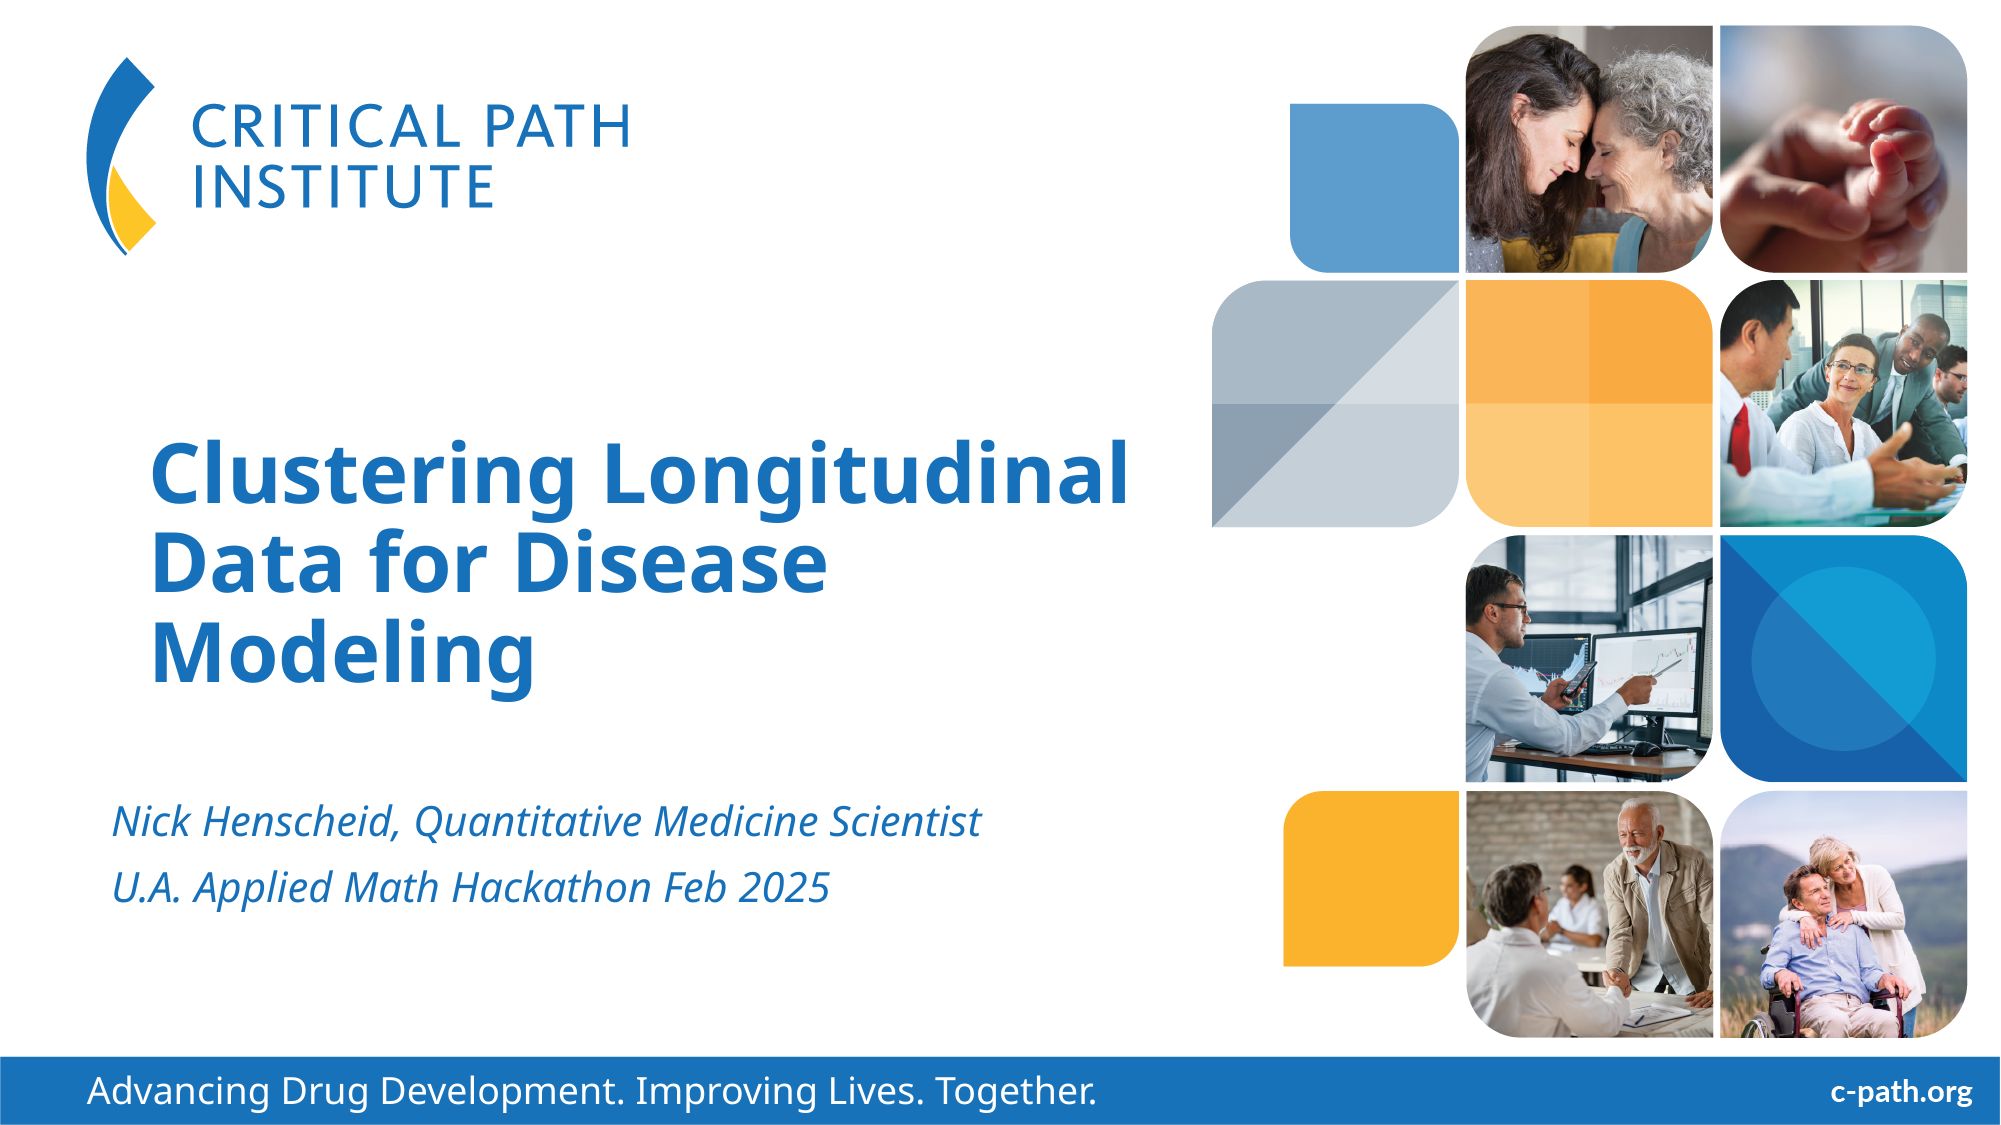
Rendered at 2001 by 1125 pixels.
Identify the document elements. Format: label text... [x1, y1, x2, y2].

list Clustering Longitudinal Data for Disease Modeling [96, 277, 1165, 855]
picture [0, 2, 2000, 1125]
list Nick Henscheid, Quantitative Medicine Scientist U.A. Applied Math Hackathon Feb 2025 [96, 855, 1165, 938]
